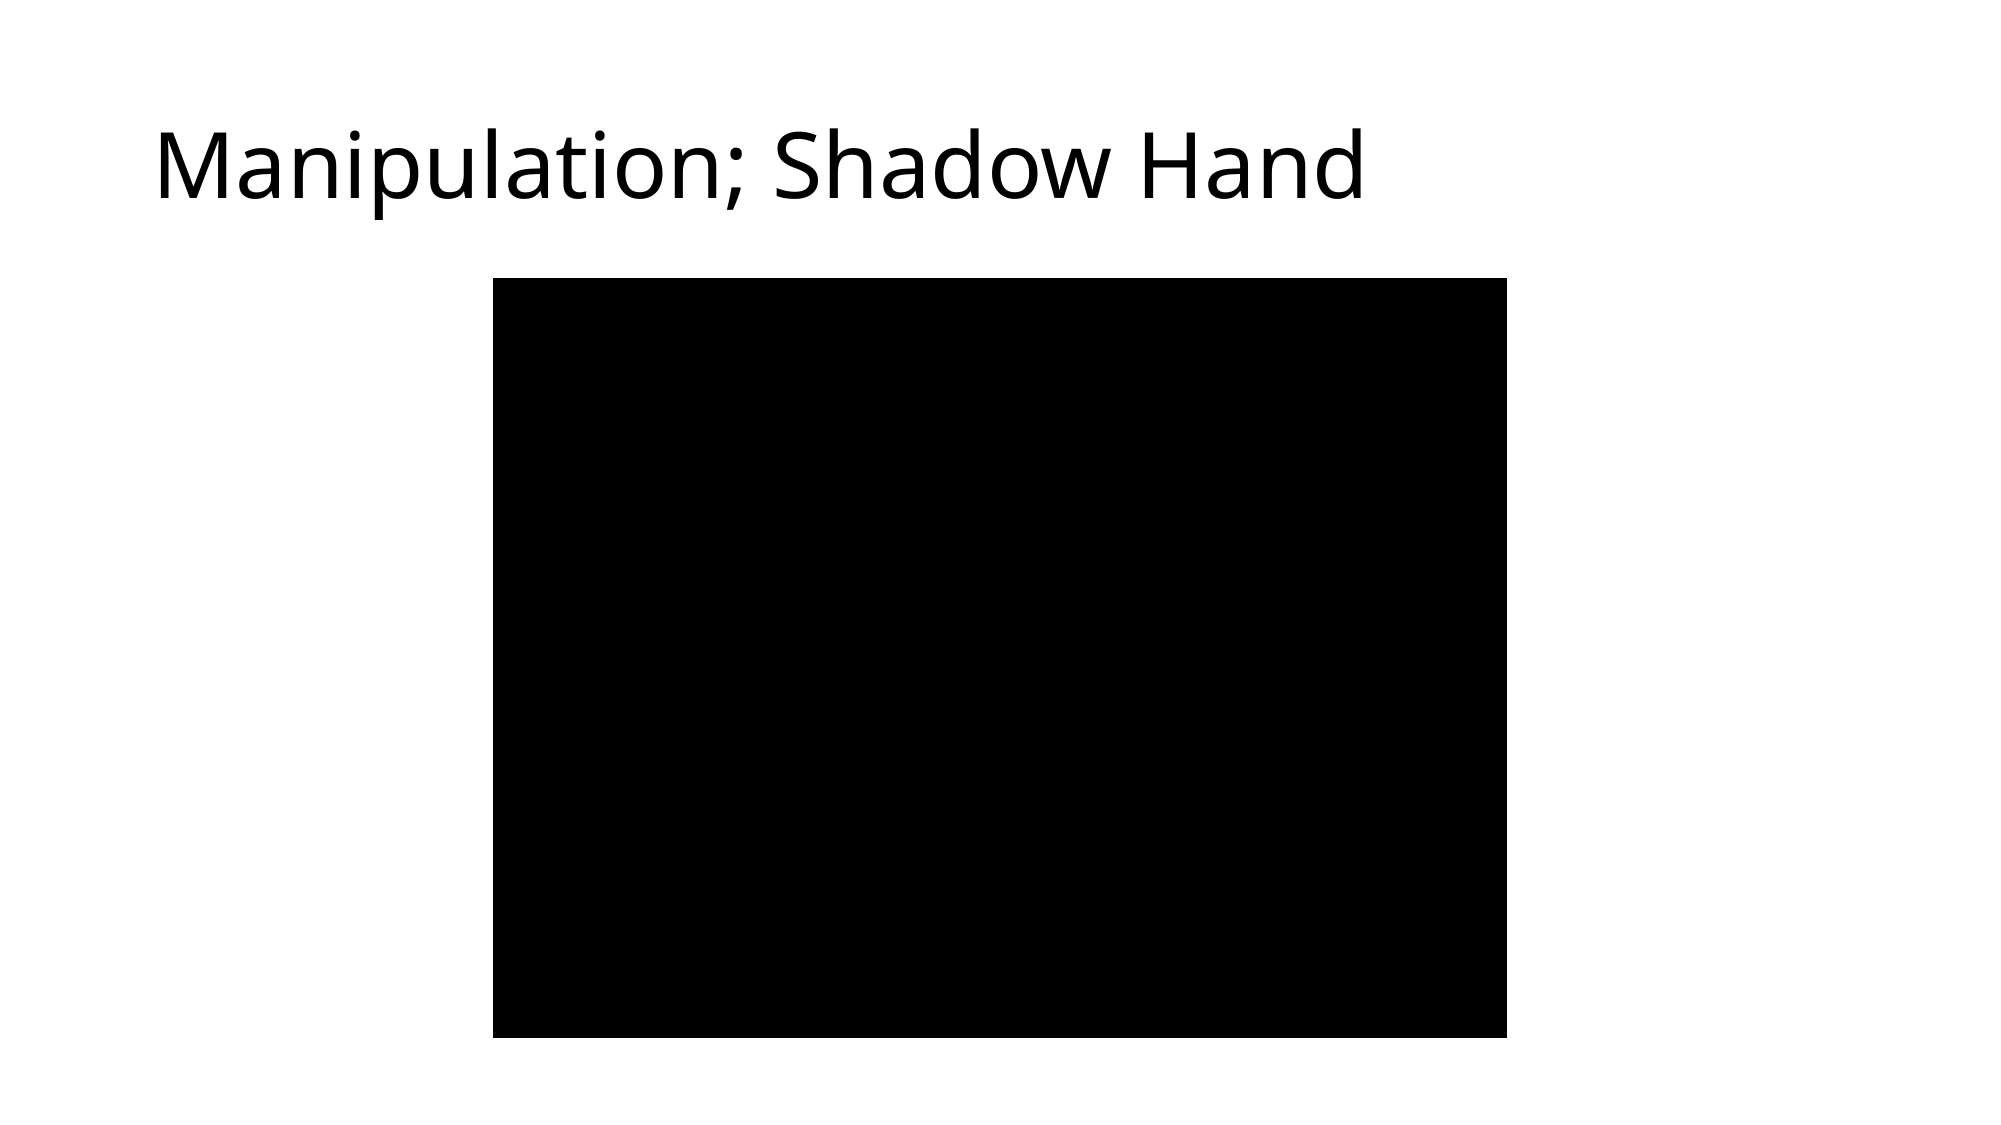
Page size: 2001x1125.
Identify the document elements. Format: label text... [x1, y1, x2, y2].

title Manipulation; Shadow Hand [137, 59, 1863, 278]
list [492, 277, 1508, 1039]
